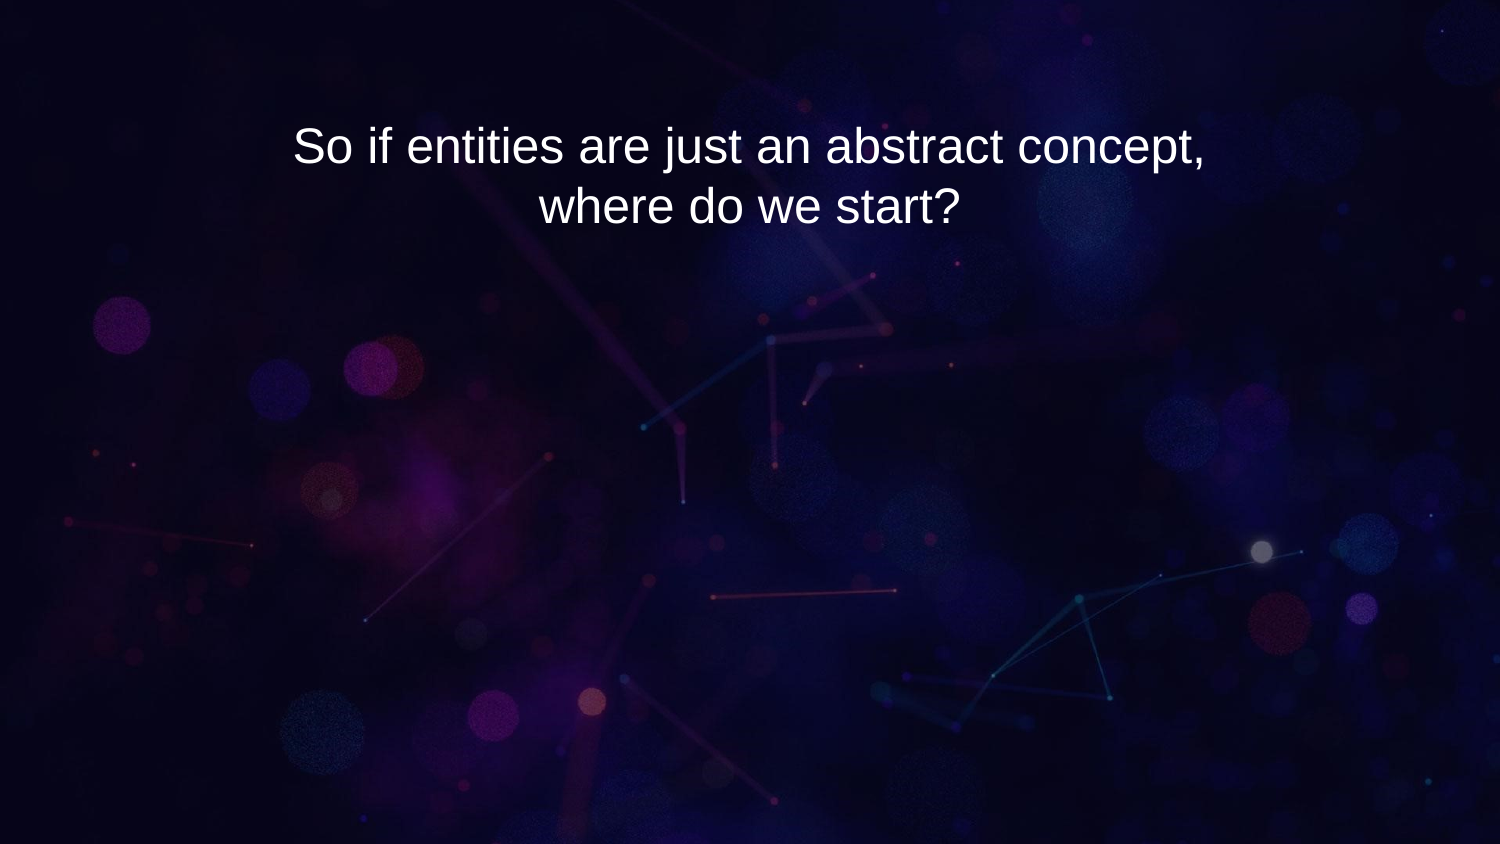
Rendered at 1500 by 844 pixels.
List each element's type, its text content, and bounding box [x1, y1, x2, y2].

picture [0, 0, 1500, 844]
text_box So if entities are just an abstract concept, where do we start? [277, 105, 1223, 241]
